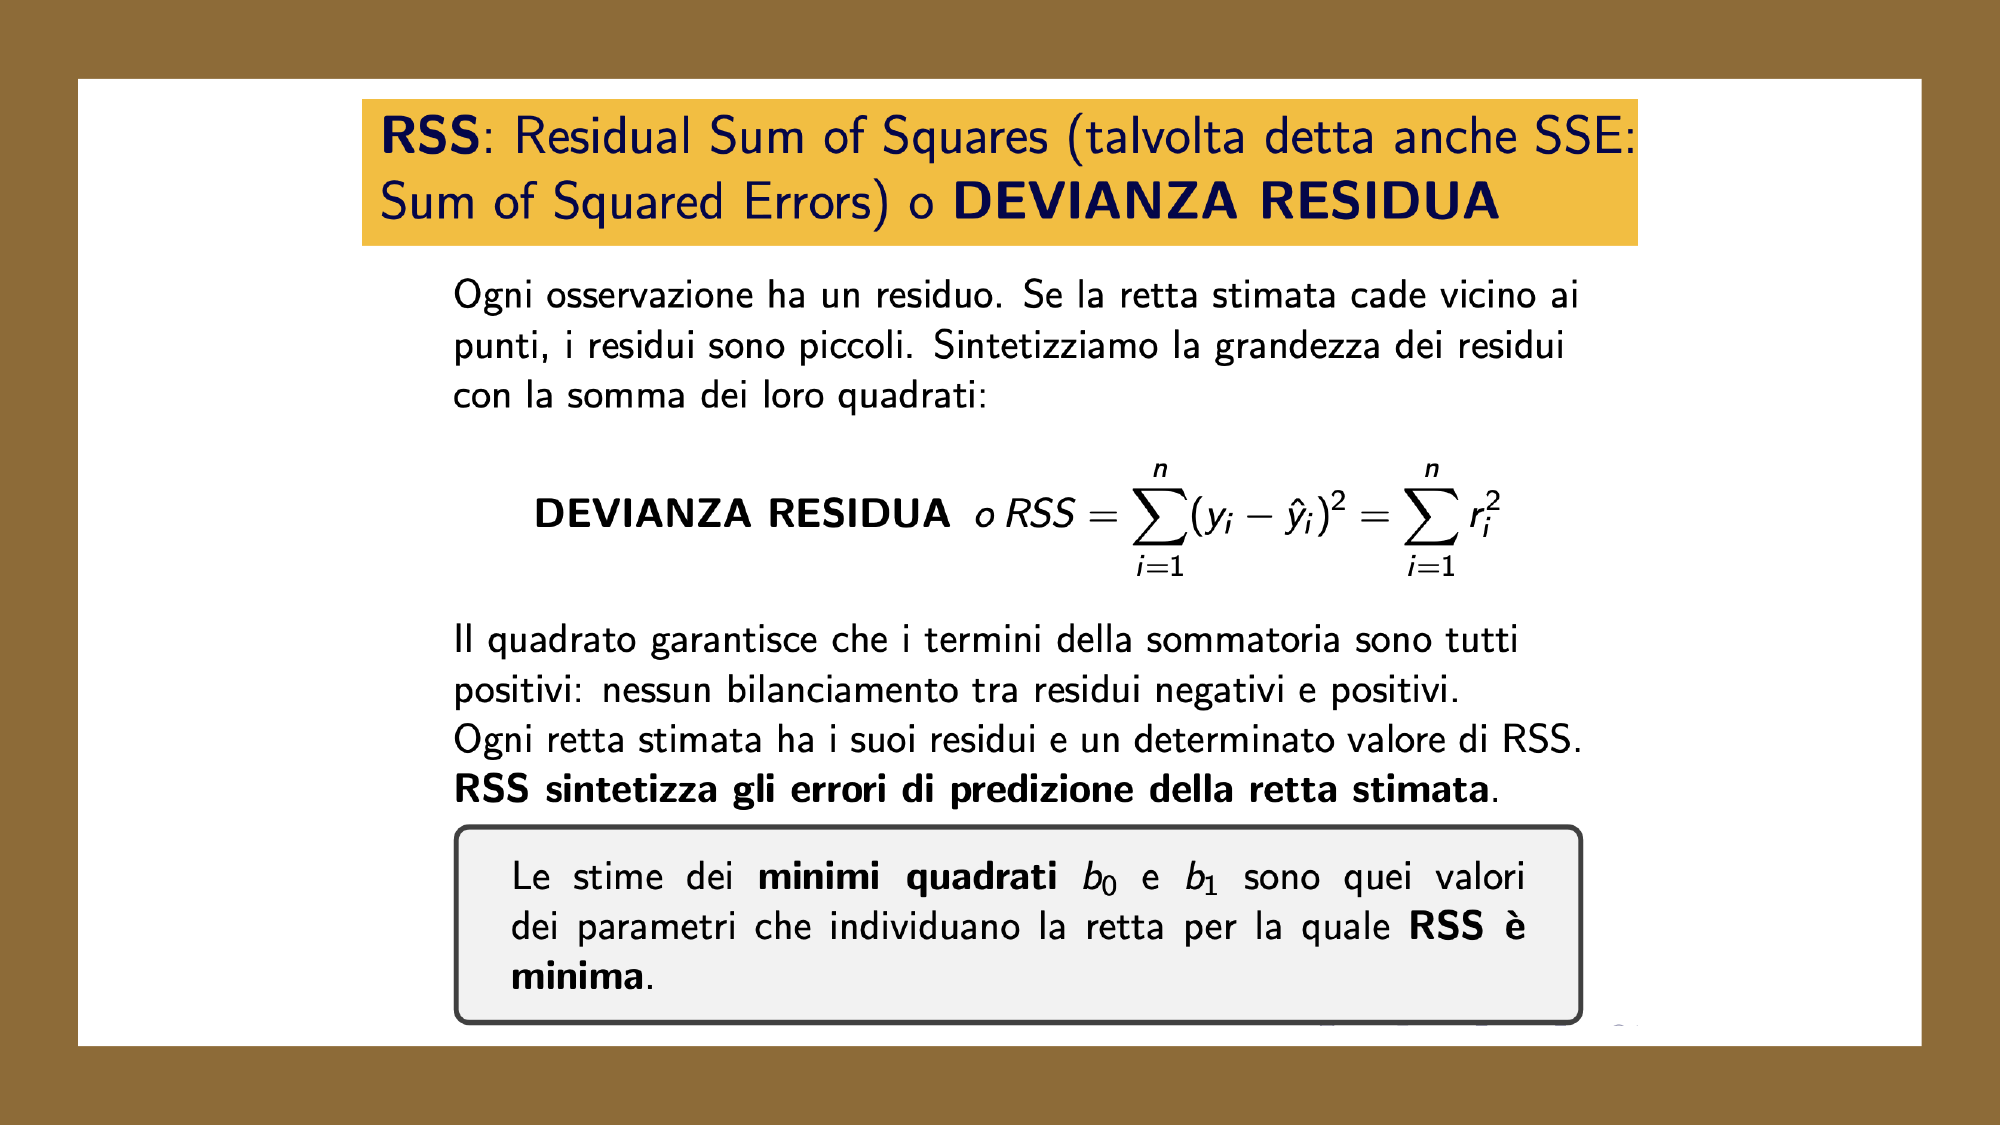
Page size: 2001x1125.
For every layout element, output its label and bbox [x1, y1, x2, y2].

text_box [0, 0, 2000, 1125]
text_box [77, 77, 1923, 1048]
picture [361, 98, 1638, 1027]
